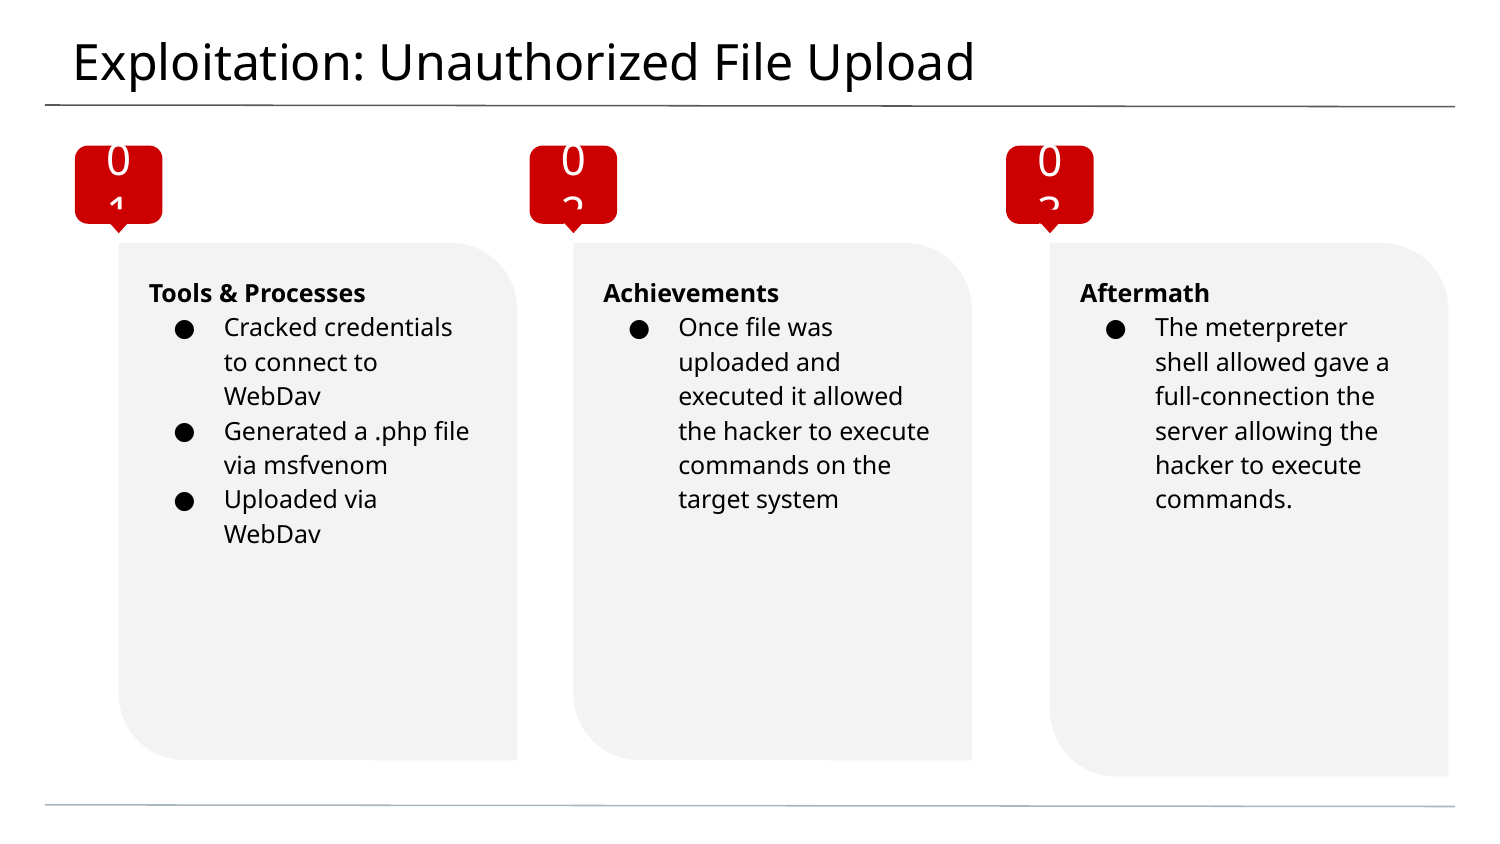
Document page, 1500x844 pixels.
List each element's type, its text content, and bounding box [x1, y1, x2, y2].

text_box [508, 275, 518, 761]
title Exploitation: Unauthorized File Upload [0, 0, 1500, 88]
text_box [1439, 275, 1449, 777]
text_box Aftermath The meterpreter shell allowed gave a full-connection the server allowing the hacker to execute commands. [1050, 242, 1439, 777]
text_box Achievements Once file was uploaded and executed it allowed the hacker to execute commands on the target system [573, 242, 972, 761]
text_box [74, 145, 163, 234]
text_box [1005, 145, 1094, 234]
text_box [529, 145, 618, 234]
text_box Tools & Processes Cracked credentials to connect to WebDav Generated a .php file via msfvenom Uploaded via WebDav [118, 242, 508, 761]
